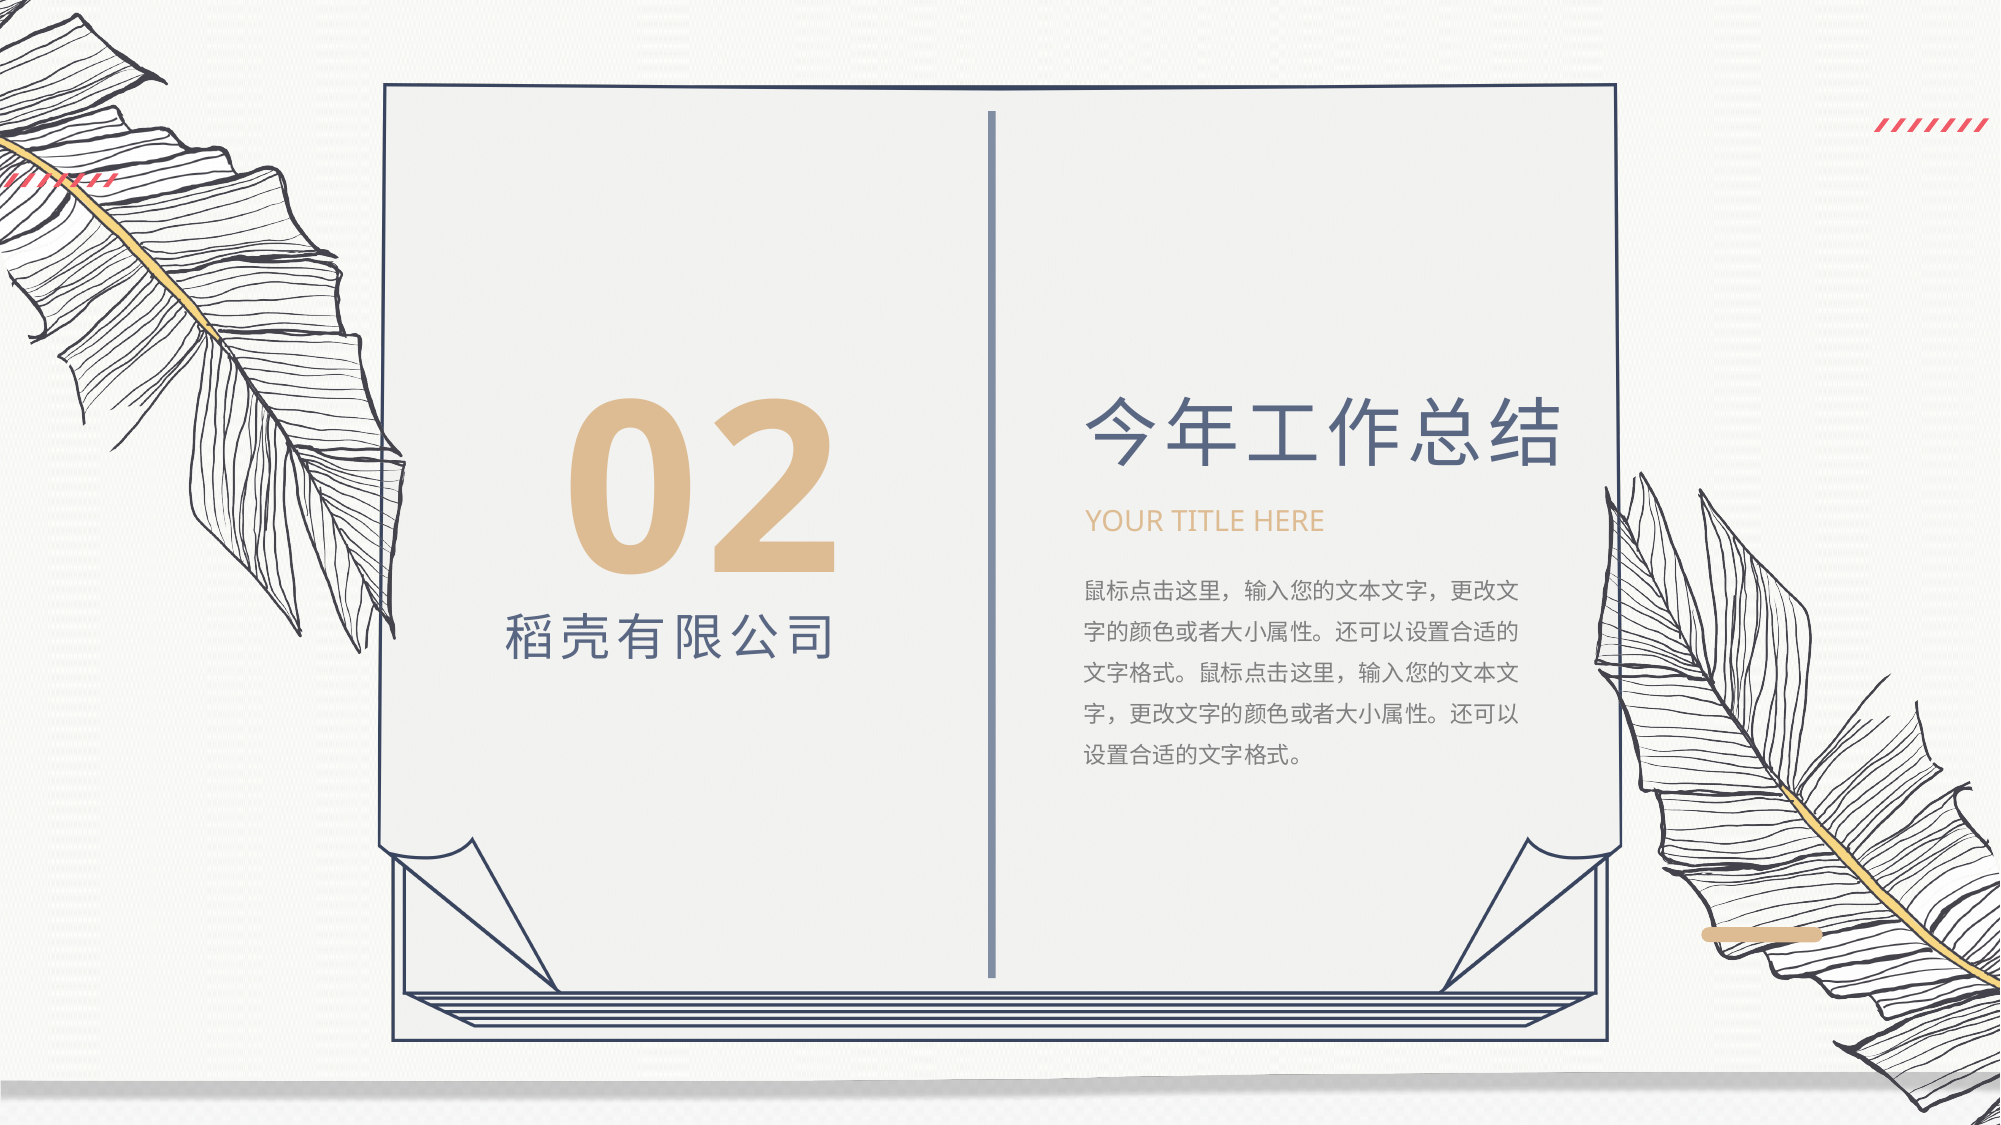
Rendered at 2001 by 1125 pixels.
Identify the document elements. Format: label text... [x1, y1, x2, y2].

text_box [3, 173, 119, 188]
text_box [987, 110, 997, 979]
text_box 稻壳有限公司 [489, 628, 893, 674]
text_box 鼠标点击这里，输入您的文本文字，更改文字的颜色或者大小属性。还可以设置合适的文字格式。鼠标点击这里，输入您的文本文字，更改文字的颜色或者大小属性。还可以设置合适的文字格式。 [1068, 555, 1548, 776]
text_box 02 [462, 325, 942, 628]
text_box [1700, 926, 1824, 944]
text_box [1873, 118, 1990, 132]
text_box YOUR TITLE HERE [1070, 494, 1816, 545]
text_box 今年工作总结 [1068, 377, 2000, 483]
picture [0, 0, 2001, 1125]
